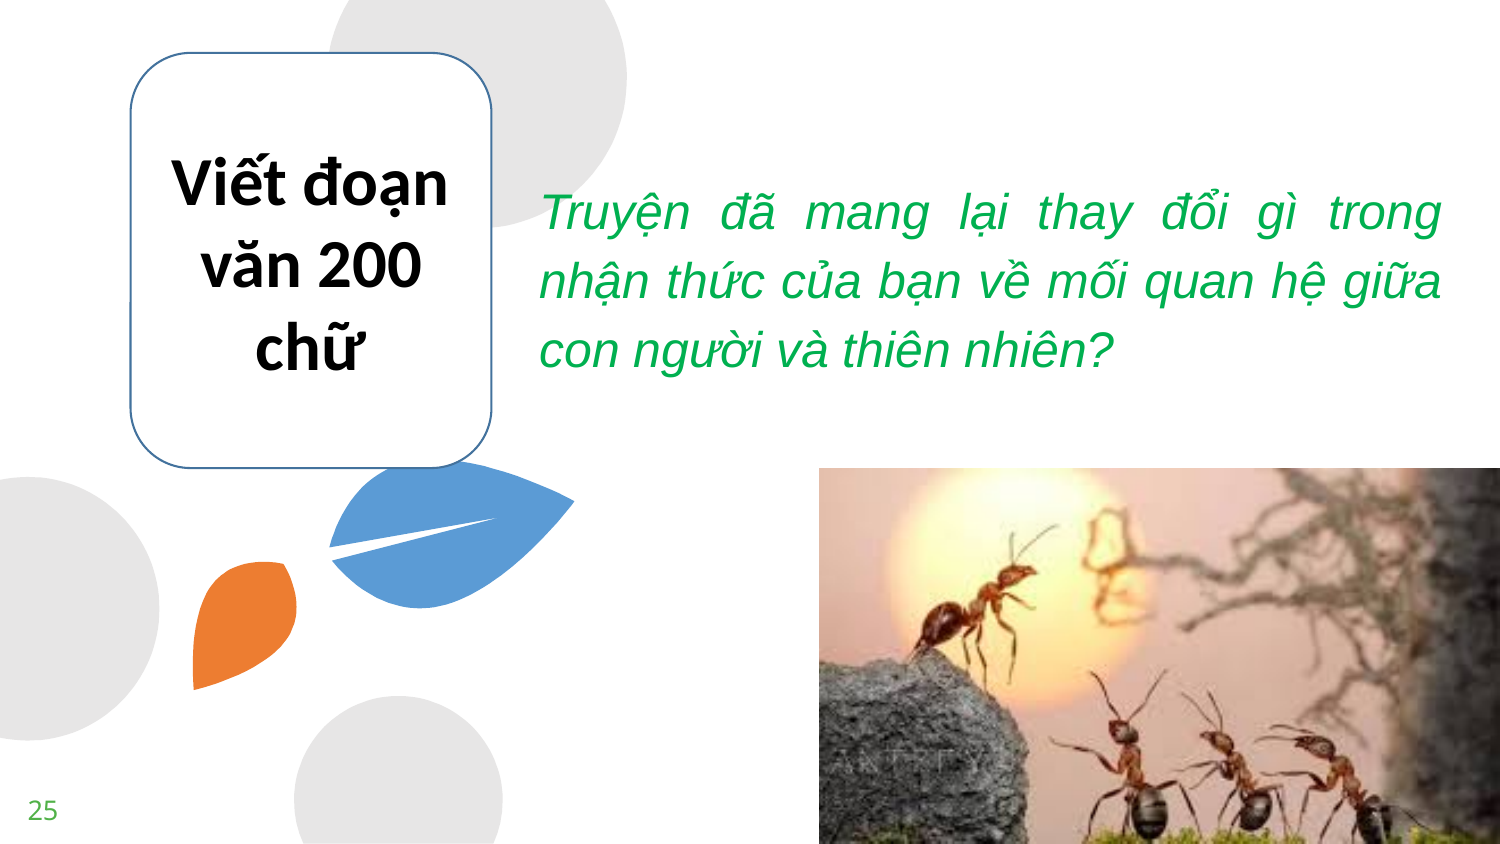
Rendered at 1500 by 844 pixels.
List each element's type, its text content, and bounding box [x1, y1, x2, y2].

text_box Viết đoạn văn 200 chữ [129, 51, 493, 470]
picture [819, 468, 1500, 844]
slide_number 25 [12, 779, 103, 844]
text_box Truyện đã mang lại thay đổi gì trong nhận thức của bạn về mối quan hệ giữa con người và thiên nhiên? [524, 162, 1458, 385]
